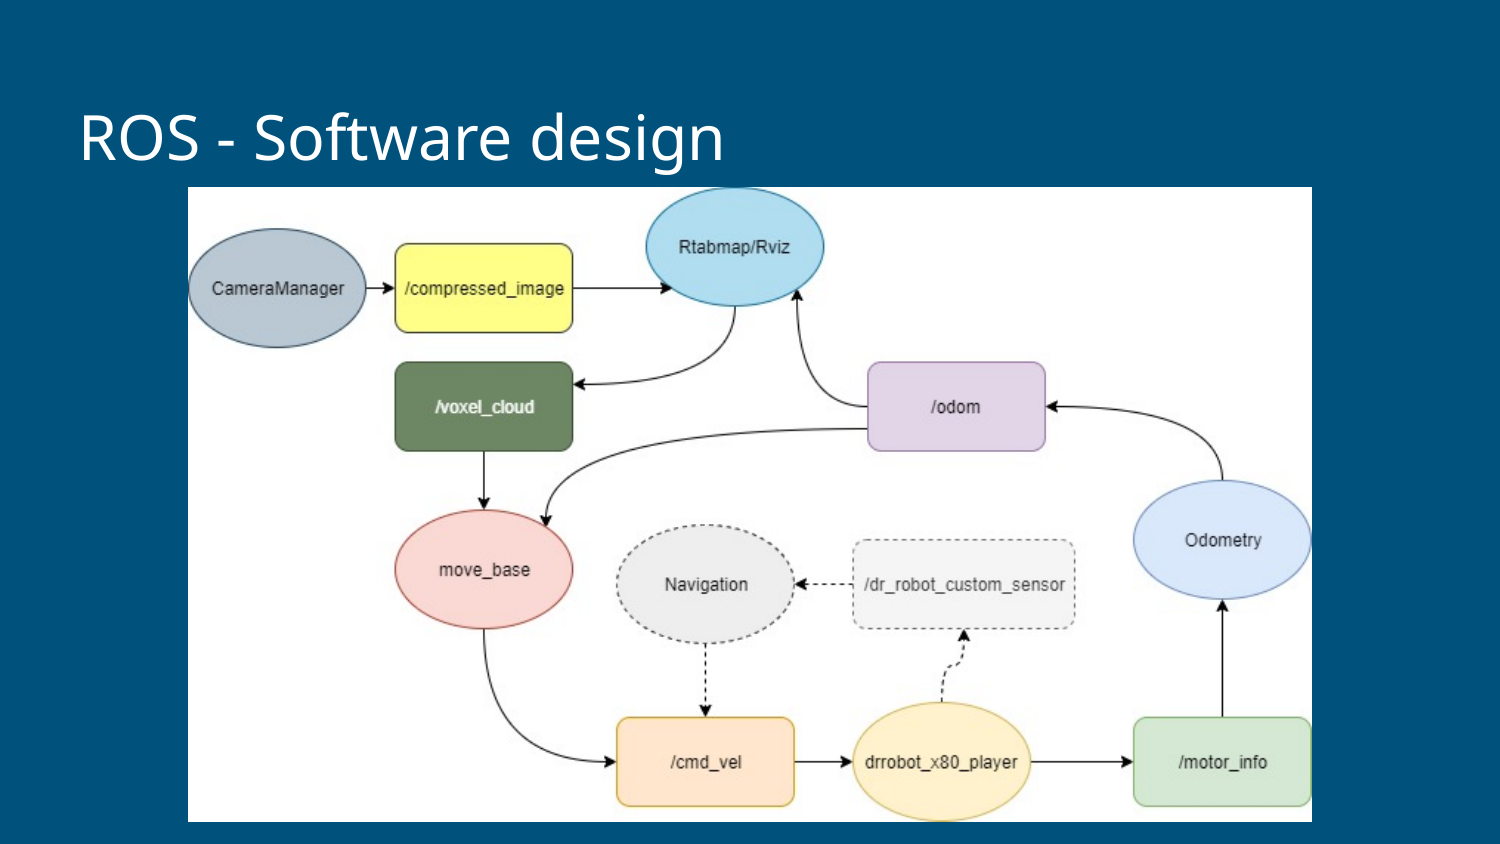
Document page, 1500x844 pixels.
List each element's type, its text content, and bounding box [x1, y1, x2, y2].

picture [189, 188, 1311, 821]
title ROS - Software design [63, 75, 1437, 188]
